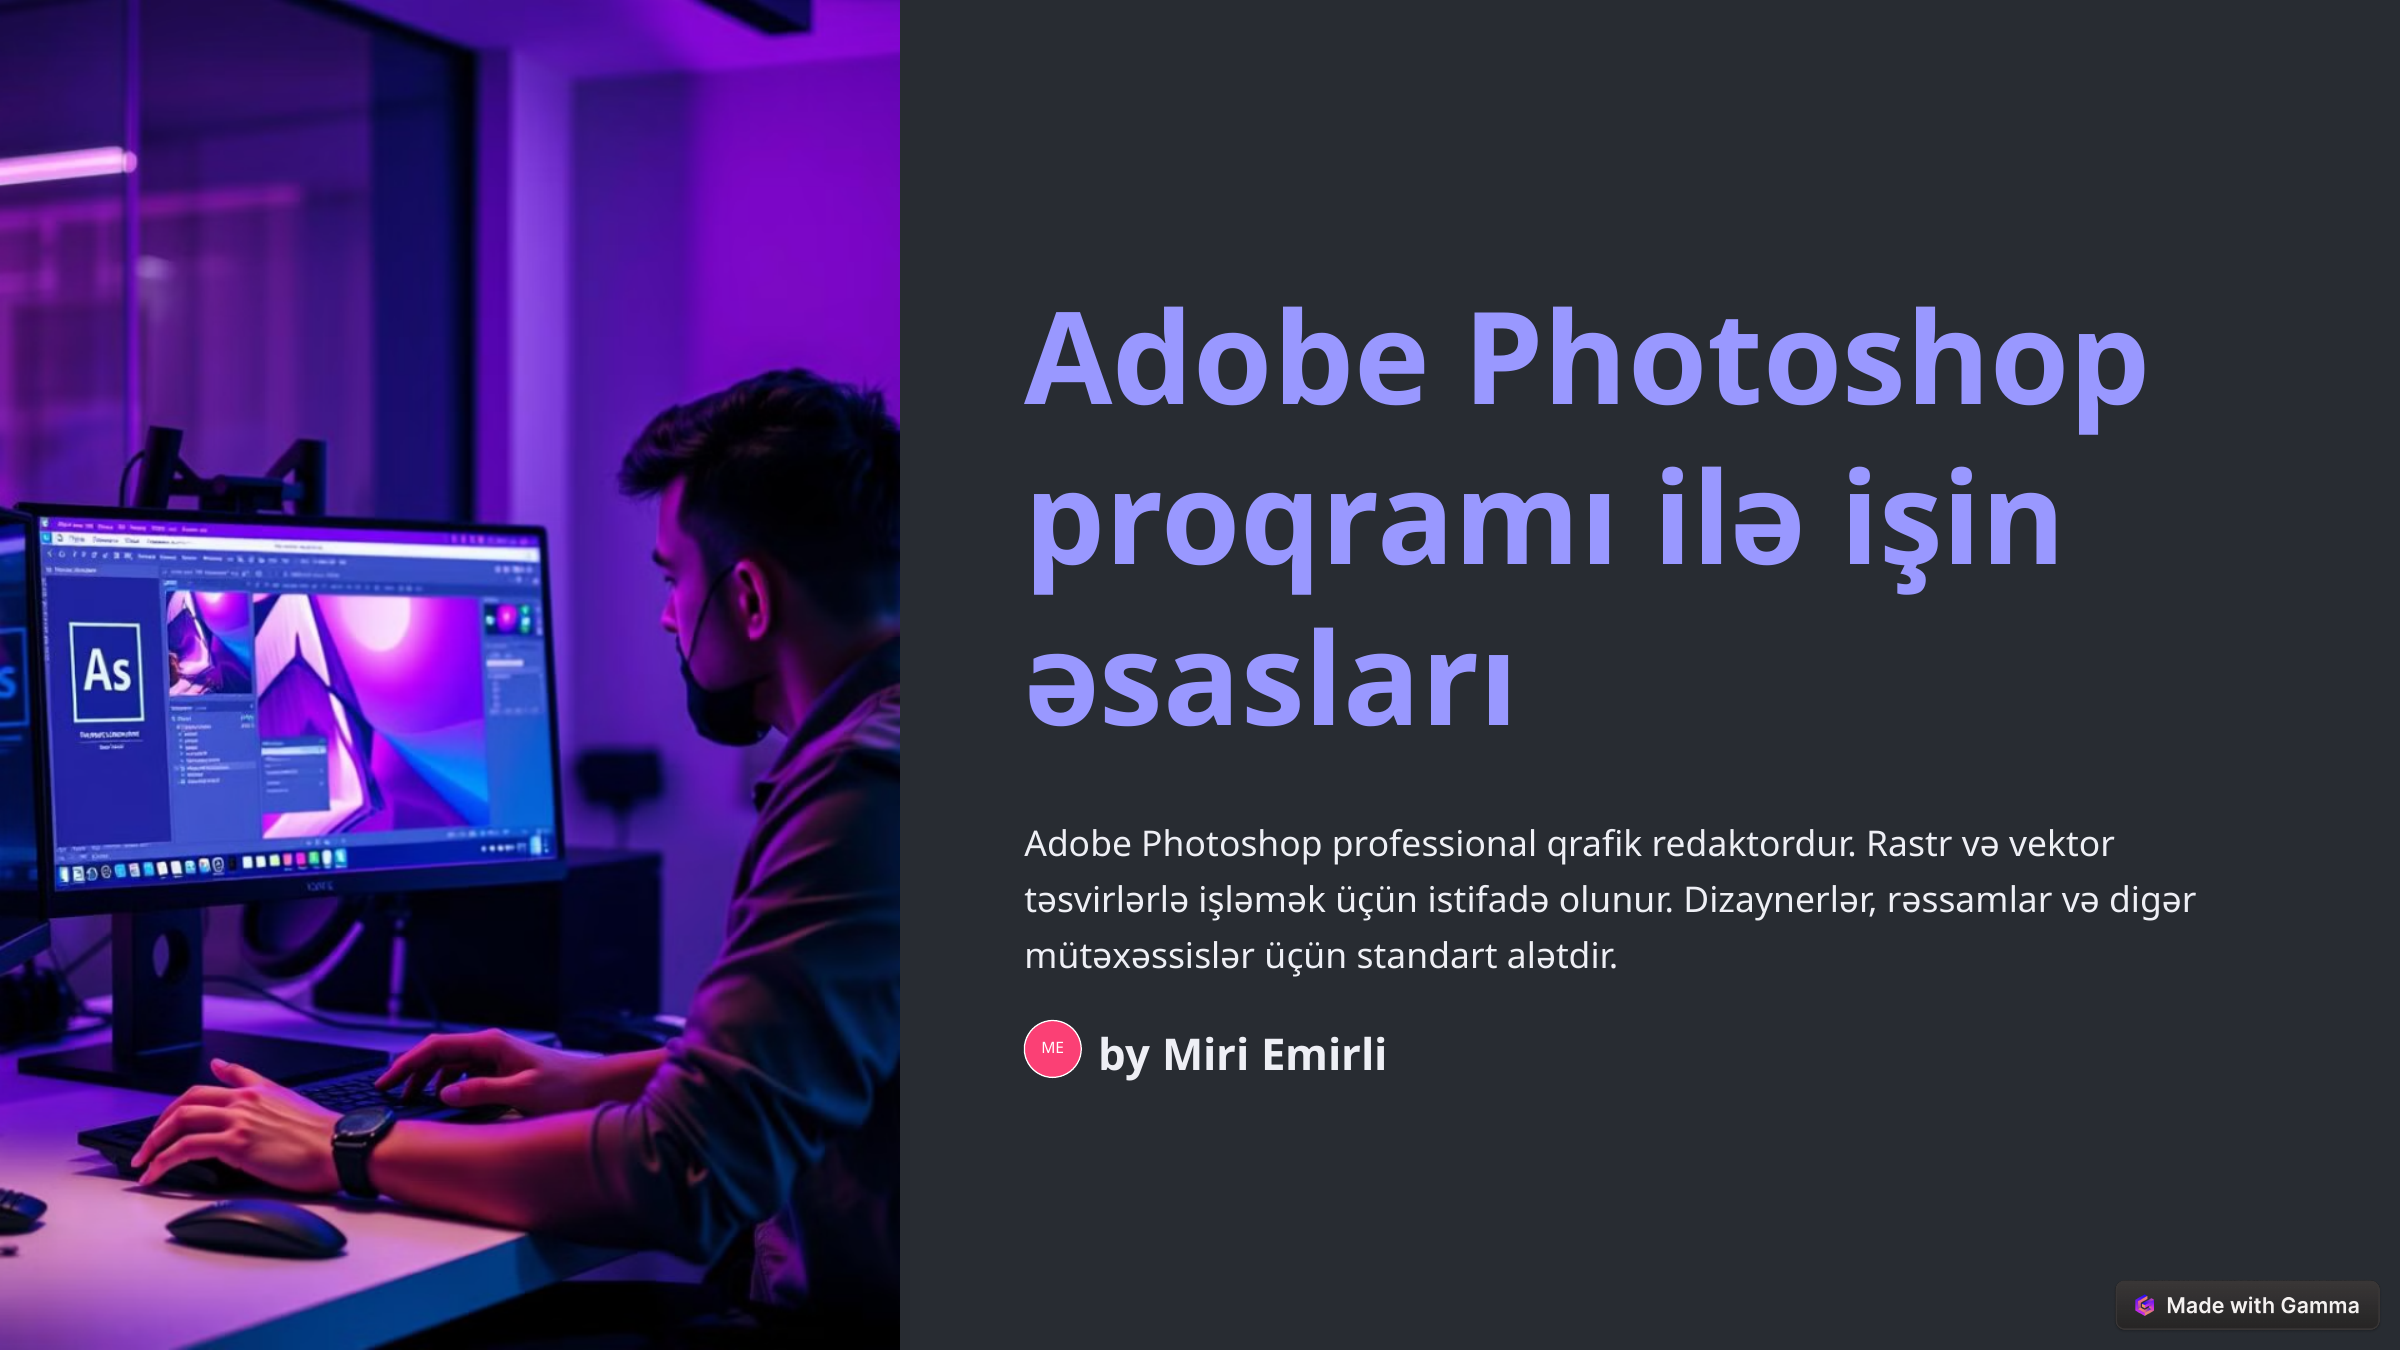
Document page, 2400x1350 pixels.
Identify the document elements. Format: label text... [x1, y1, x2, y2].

picture [0, 0, 900, 1350]
text_box Adobe Photoshop professional qrafik redaktordur. Rastr və vektor təsvirlərlə işləmək üçün istifadə olunur. Dizaynerlər, rəssamlar və digər mütəxəssislər üçün standart alətdir. [1024, 807, 2276, 978]
text_box [1024, 1020, 1082, 1078]
picture [2106, 1271, 2389, 1339]
text_box by Miri Emirli [1099, 1017, 1405, 1081]
text_box ME [1039, 1040, 1066, 1057]
text_box Adobe Photoshop proqramı ilə işin əsasları [1024, 269, 2276, 754]
